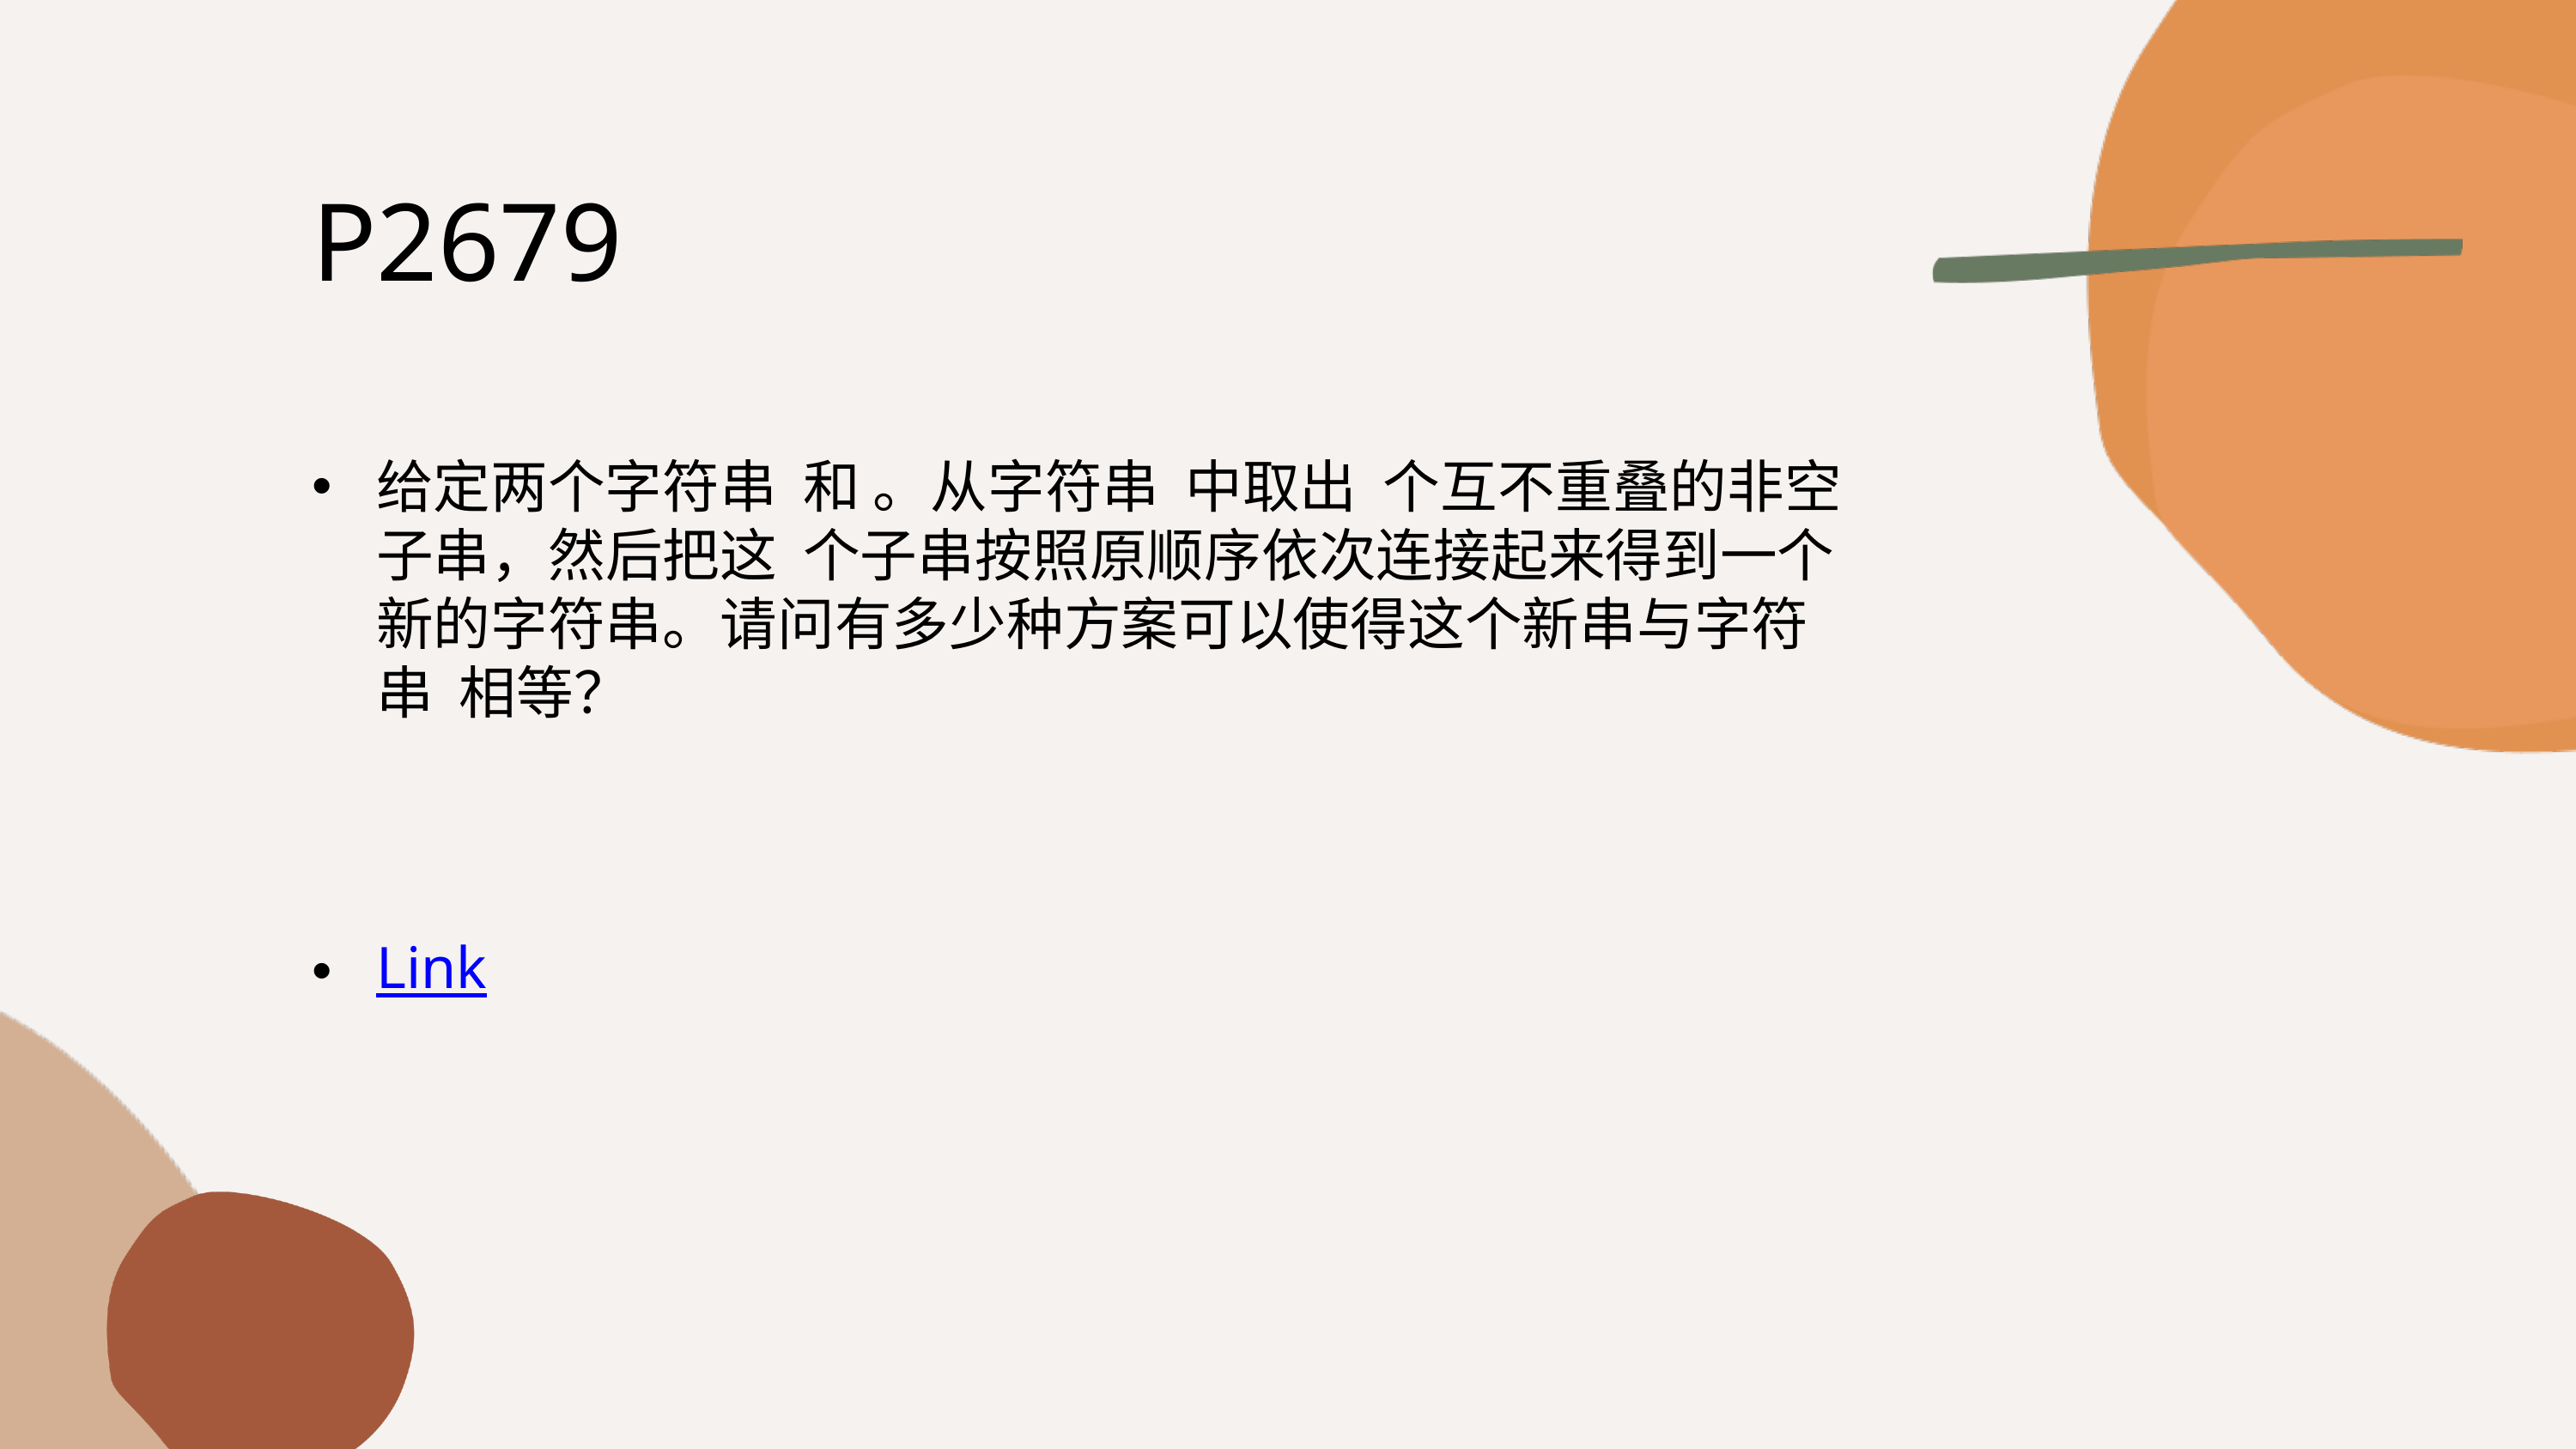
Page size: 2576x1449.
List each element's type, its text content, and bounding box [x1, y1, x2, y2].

picture [1931, 0, 2576, 792]
picture [0, 794, 420, 1449]
text_box P2679 [299, 167, 1211, 310]
